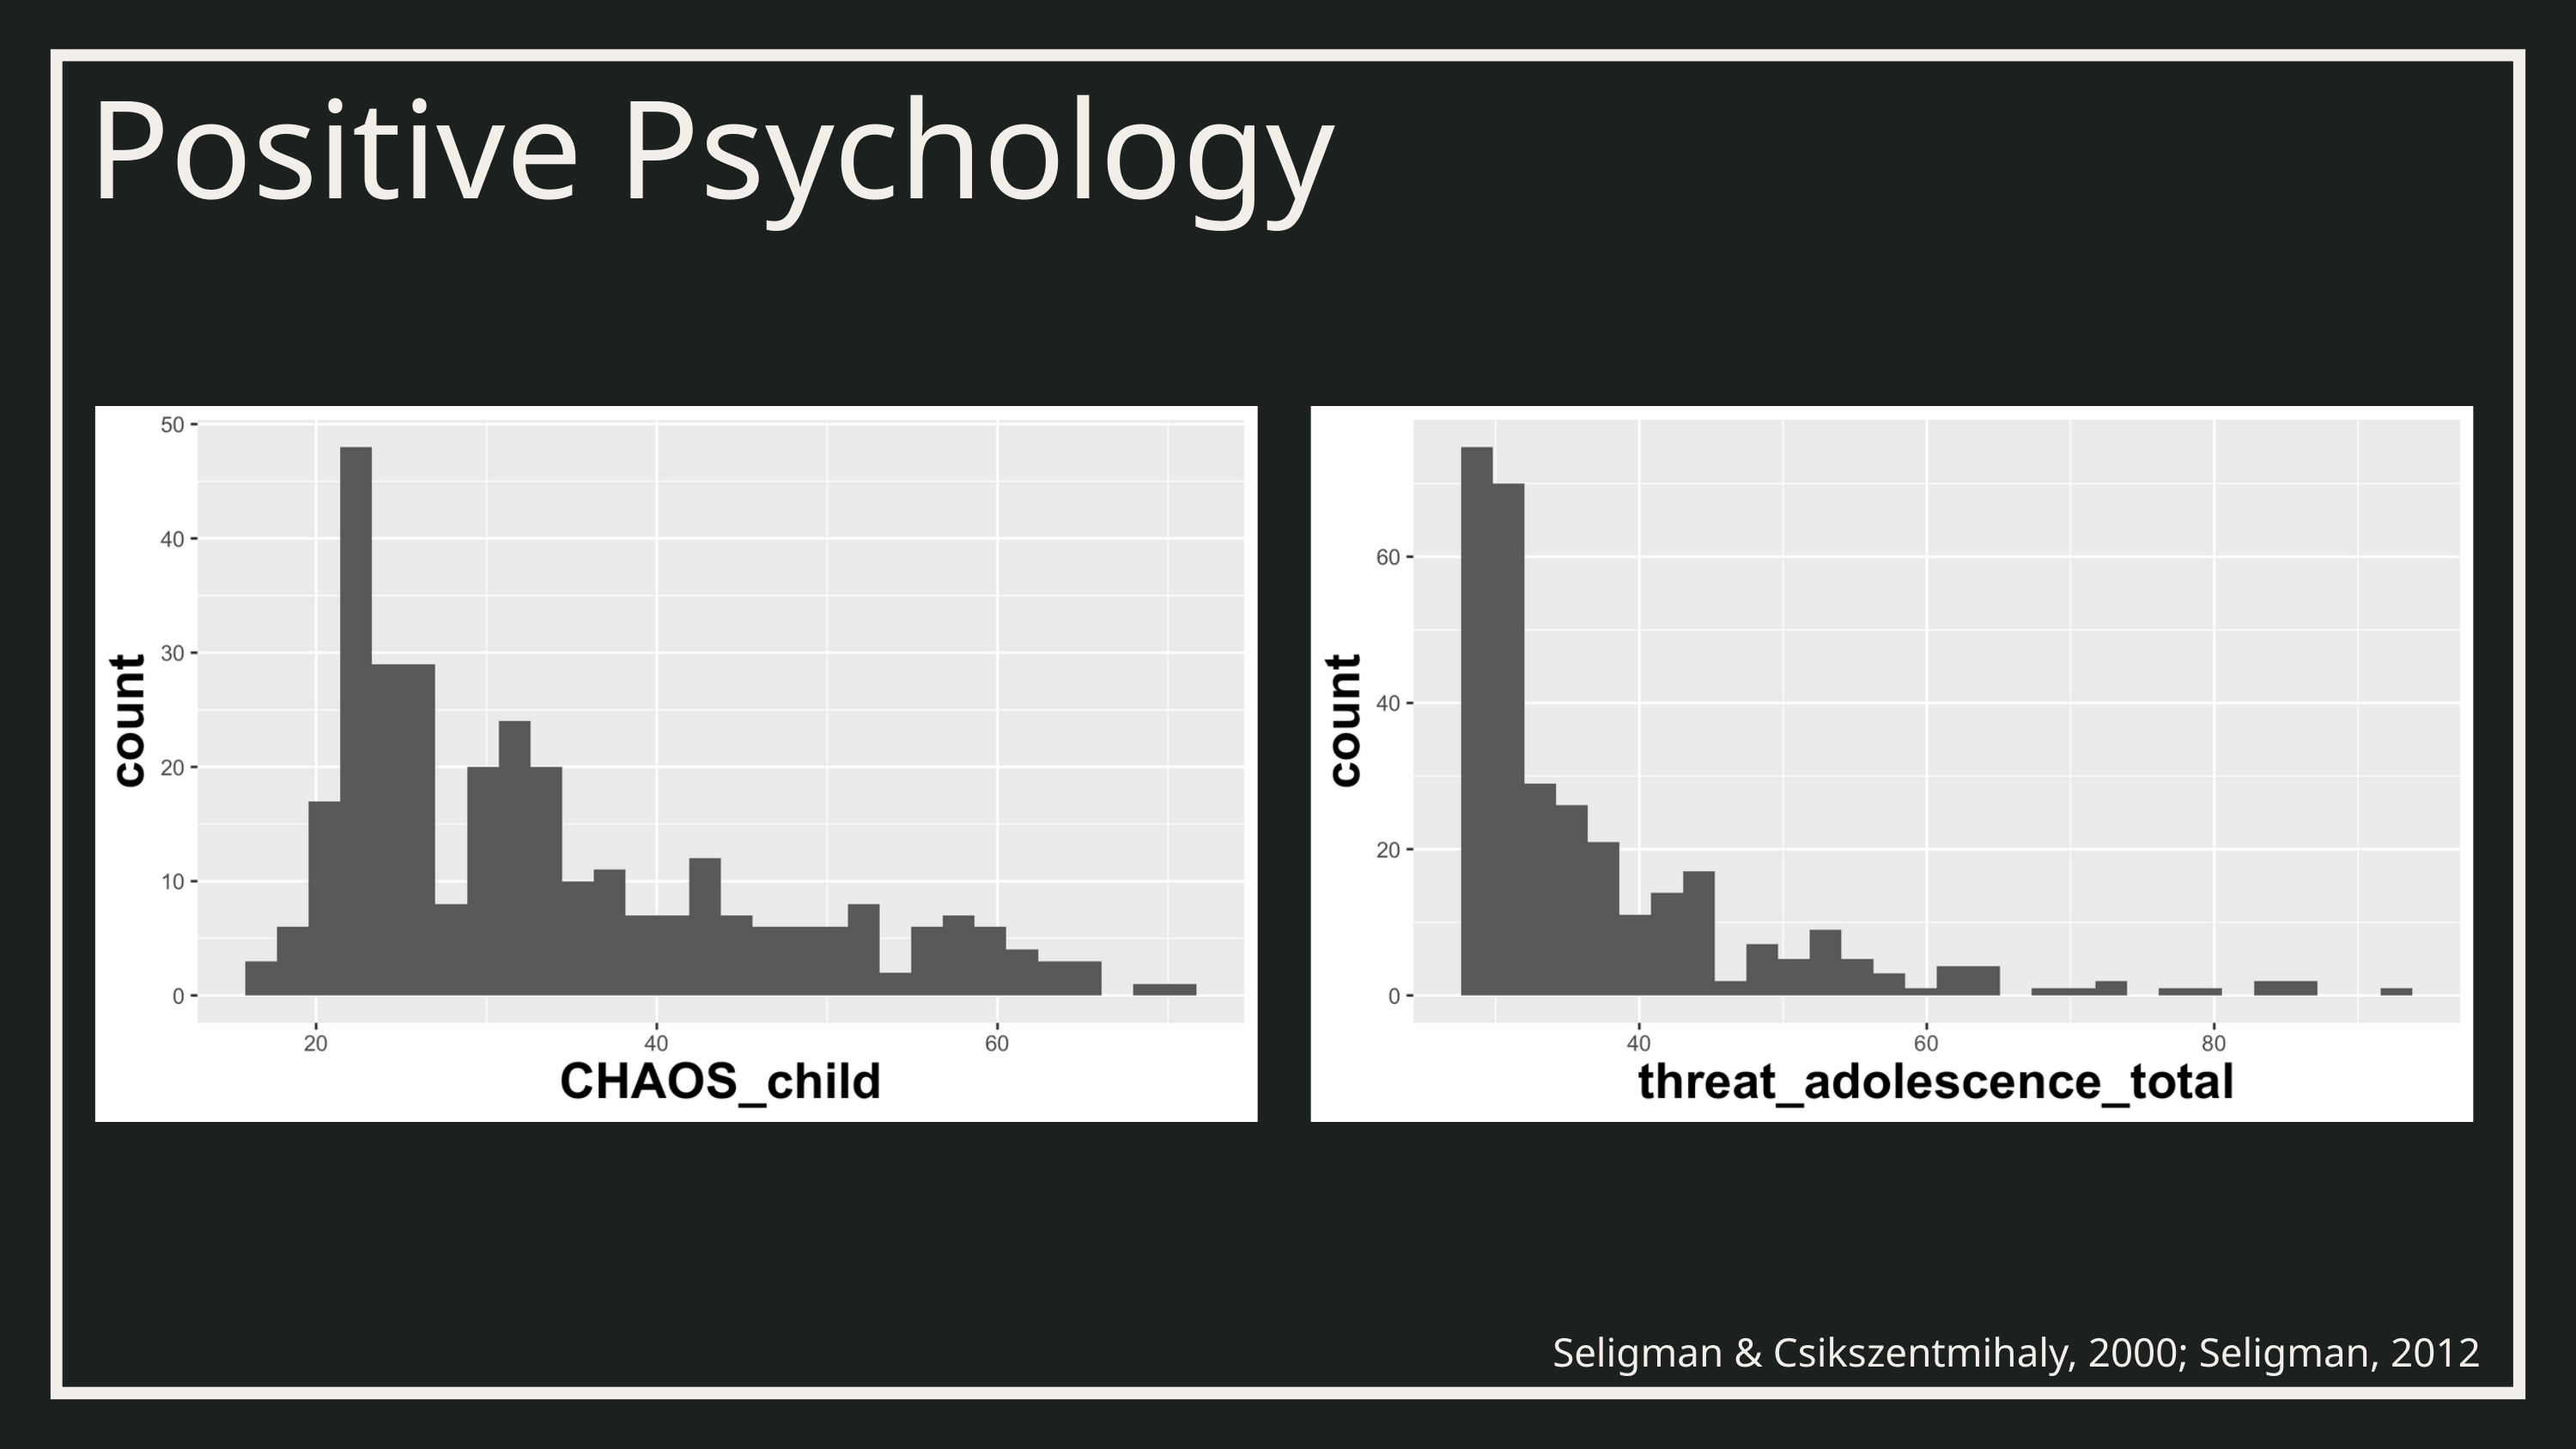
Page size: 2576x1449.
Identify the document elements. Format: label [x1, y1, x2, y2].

text_box [50, 49, 2526, 1400]
